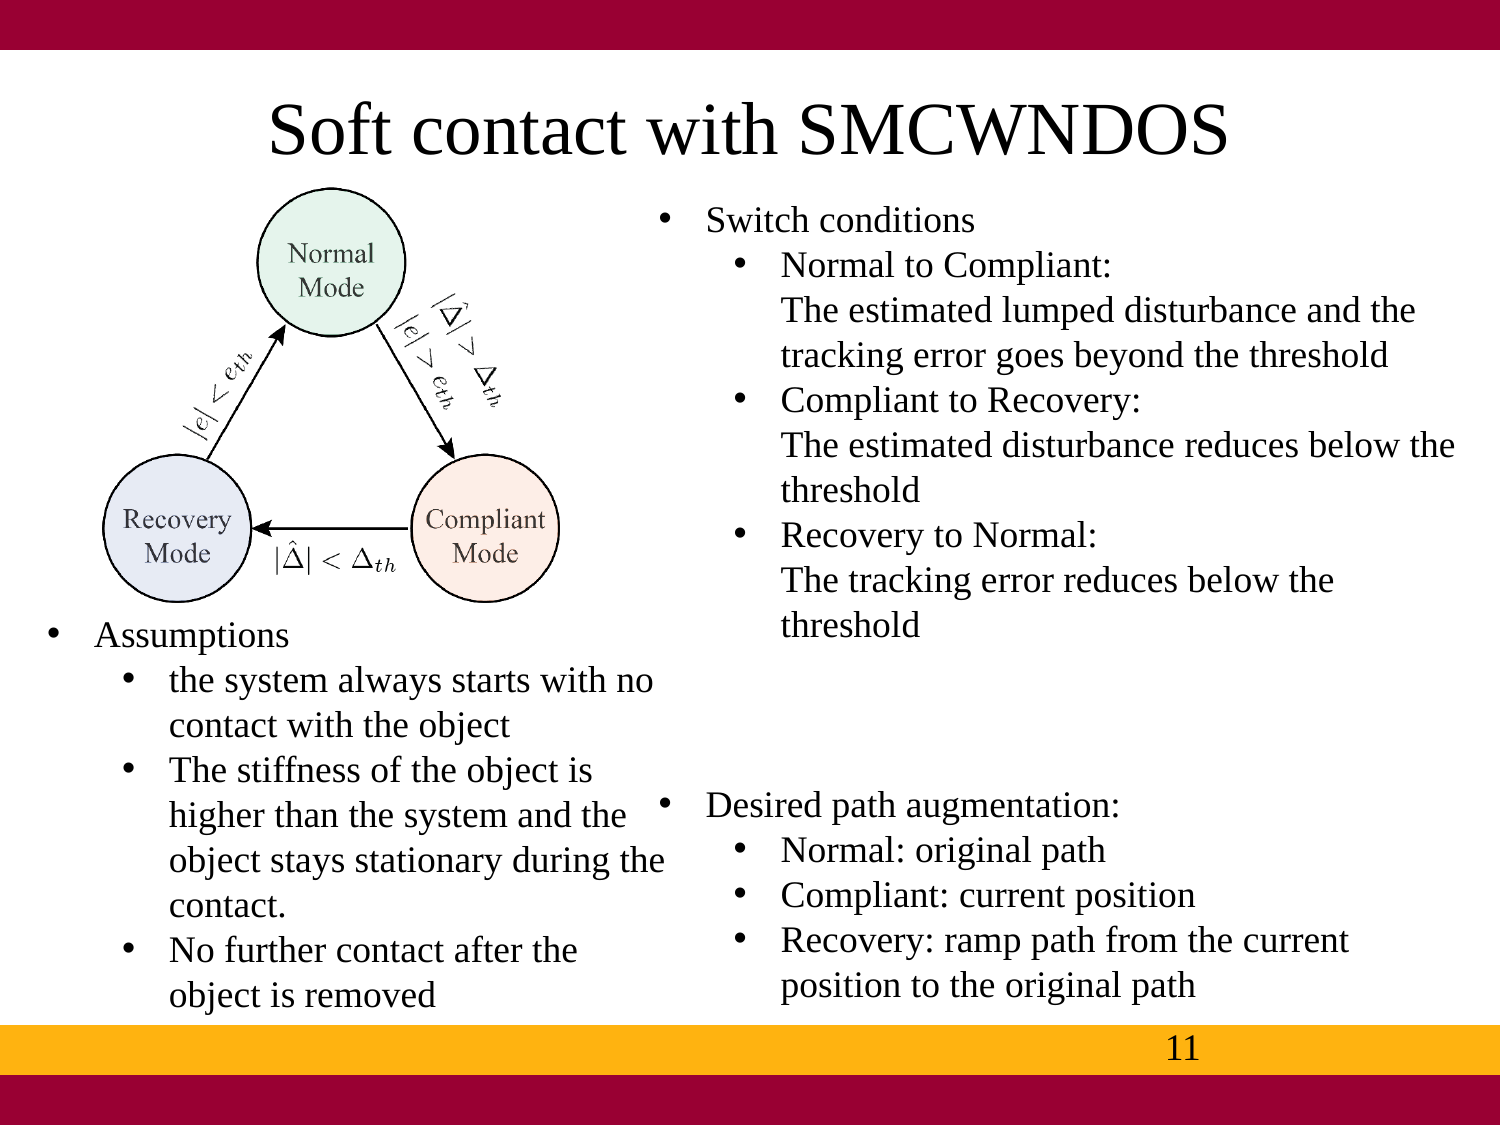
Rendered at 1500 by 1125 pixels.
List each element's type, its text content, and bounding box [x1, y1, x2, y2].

text_box Switch conditions Normal to Compliant: The estimated lumped disturbance and the tracking error goes beyond the threshold Compliant to Recovery: The estimated disturbance reduces below the threshold Recovery to Normal: The tracking error reduces below the threshold Desired path augmentation: Normal: original path Compliant: current position Recovery: ramp path from the current position to the original path [643, 187, 1489, 1013]
title Soft contact with SMCWNDOS [0, 61, 1500, 188]
text_box Assumptions the system always starts with no contact with the object The stiffness of the object is higher than the system and the object stays stationary during the contact. No further contact after the object is removed [32, 602, 688, 1023]
picture [102, 186, 560, 603]
slide_number 11 [1149, 1015, 1500, 1076]
